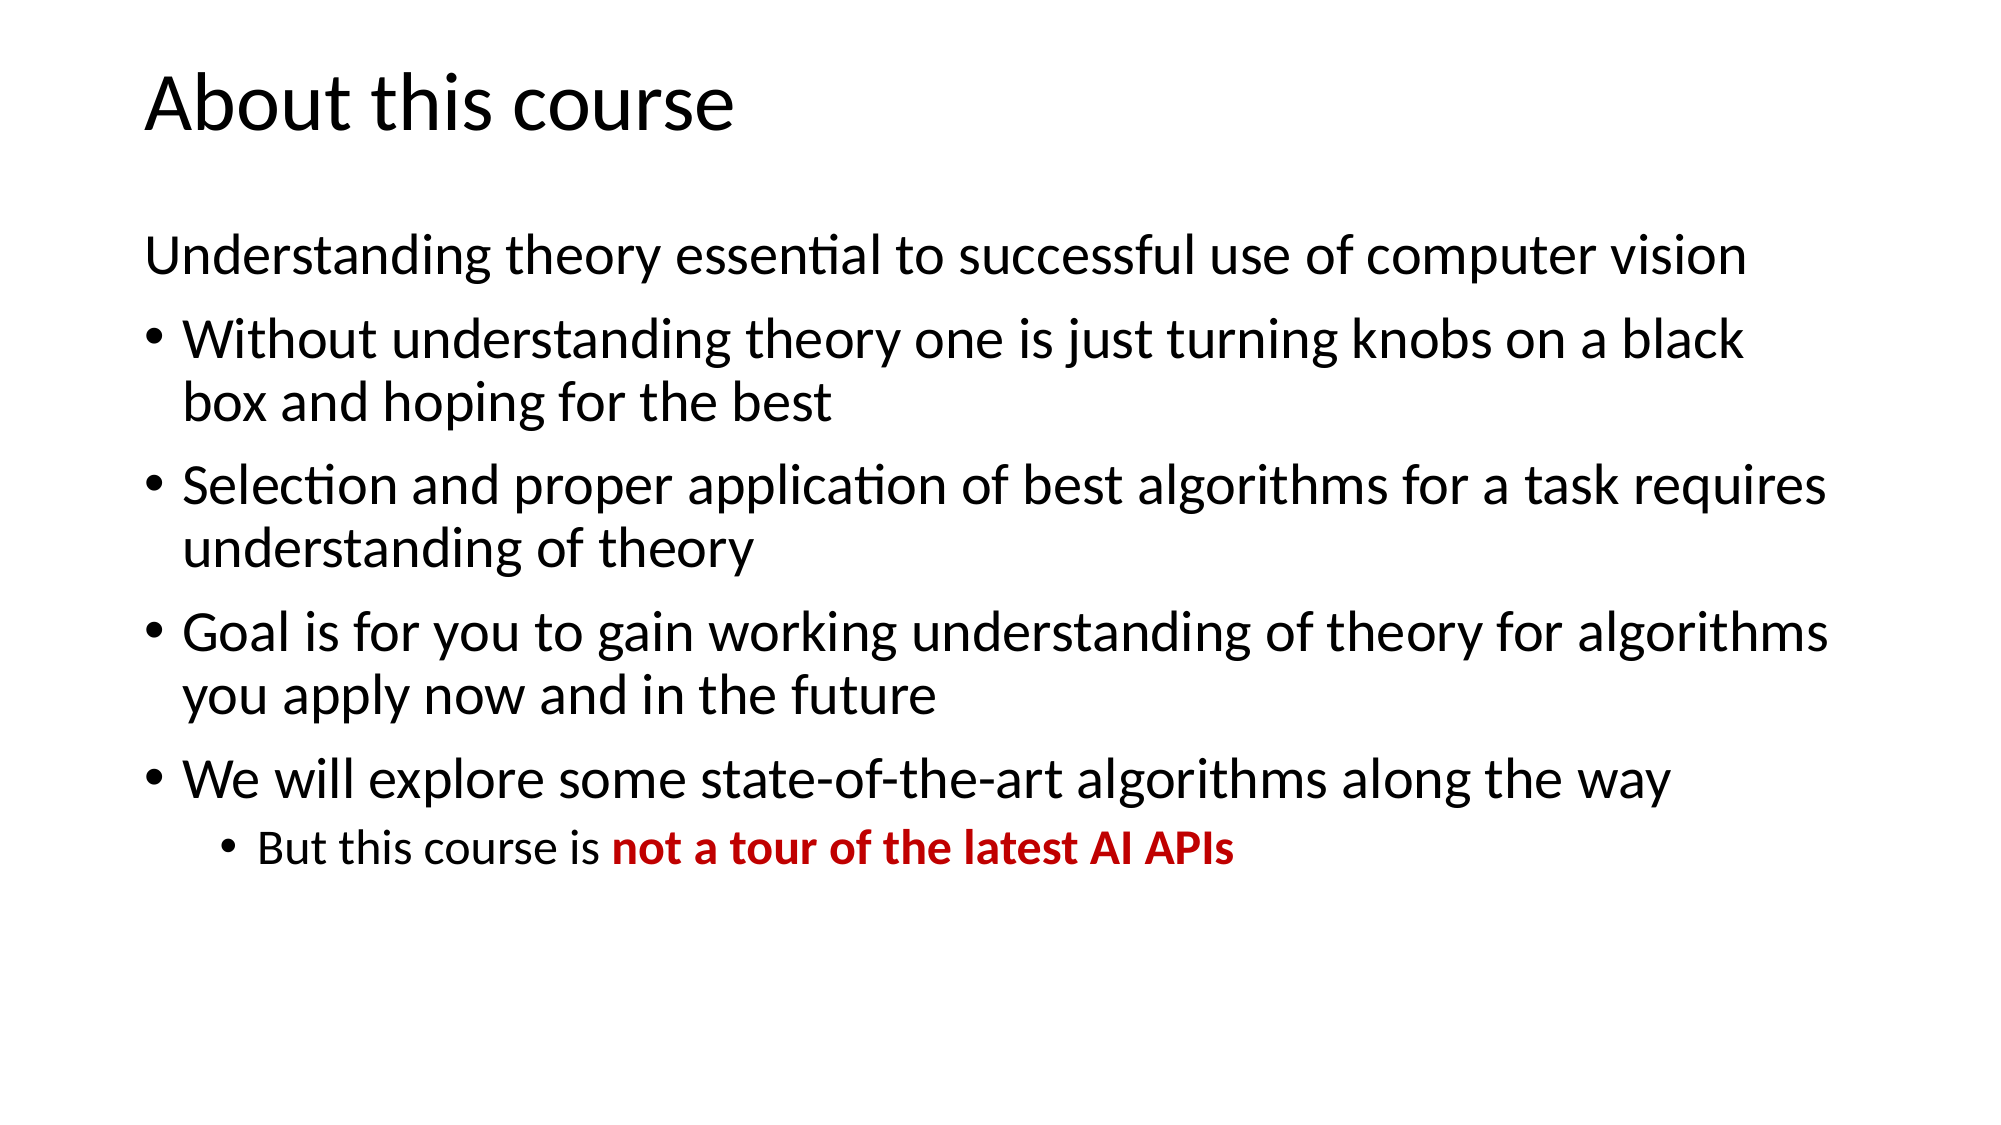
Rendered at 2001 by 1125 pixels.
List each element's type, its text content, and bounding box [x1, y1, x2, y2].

list Understanding theory essential to successful use of computer vision Without understanding theory one is just turning knobs on a black box and hoping for the best Selection and proper application of best algorithms for a task requires understanding of theory Goal is for you to gain working understanding of theory for algorithms you apply now and in the future We will explore some state-of-the-art algorithms along the way But this course is not a tour of the latest AI APIs [129, 216, 1855, 1100]
title About this course [129, 20, 1855, 187]
